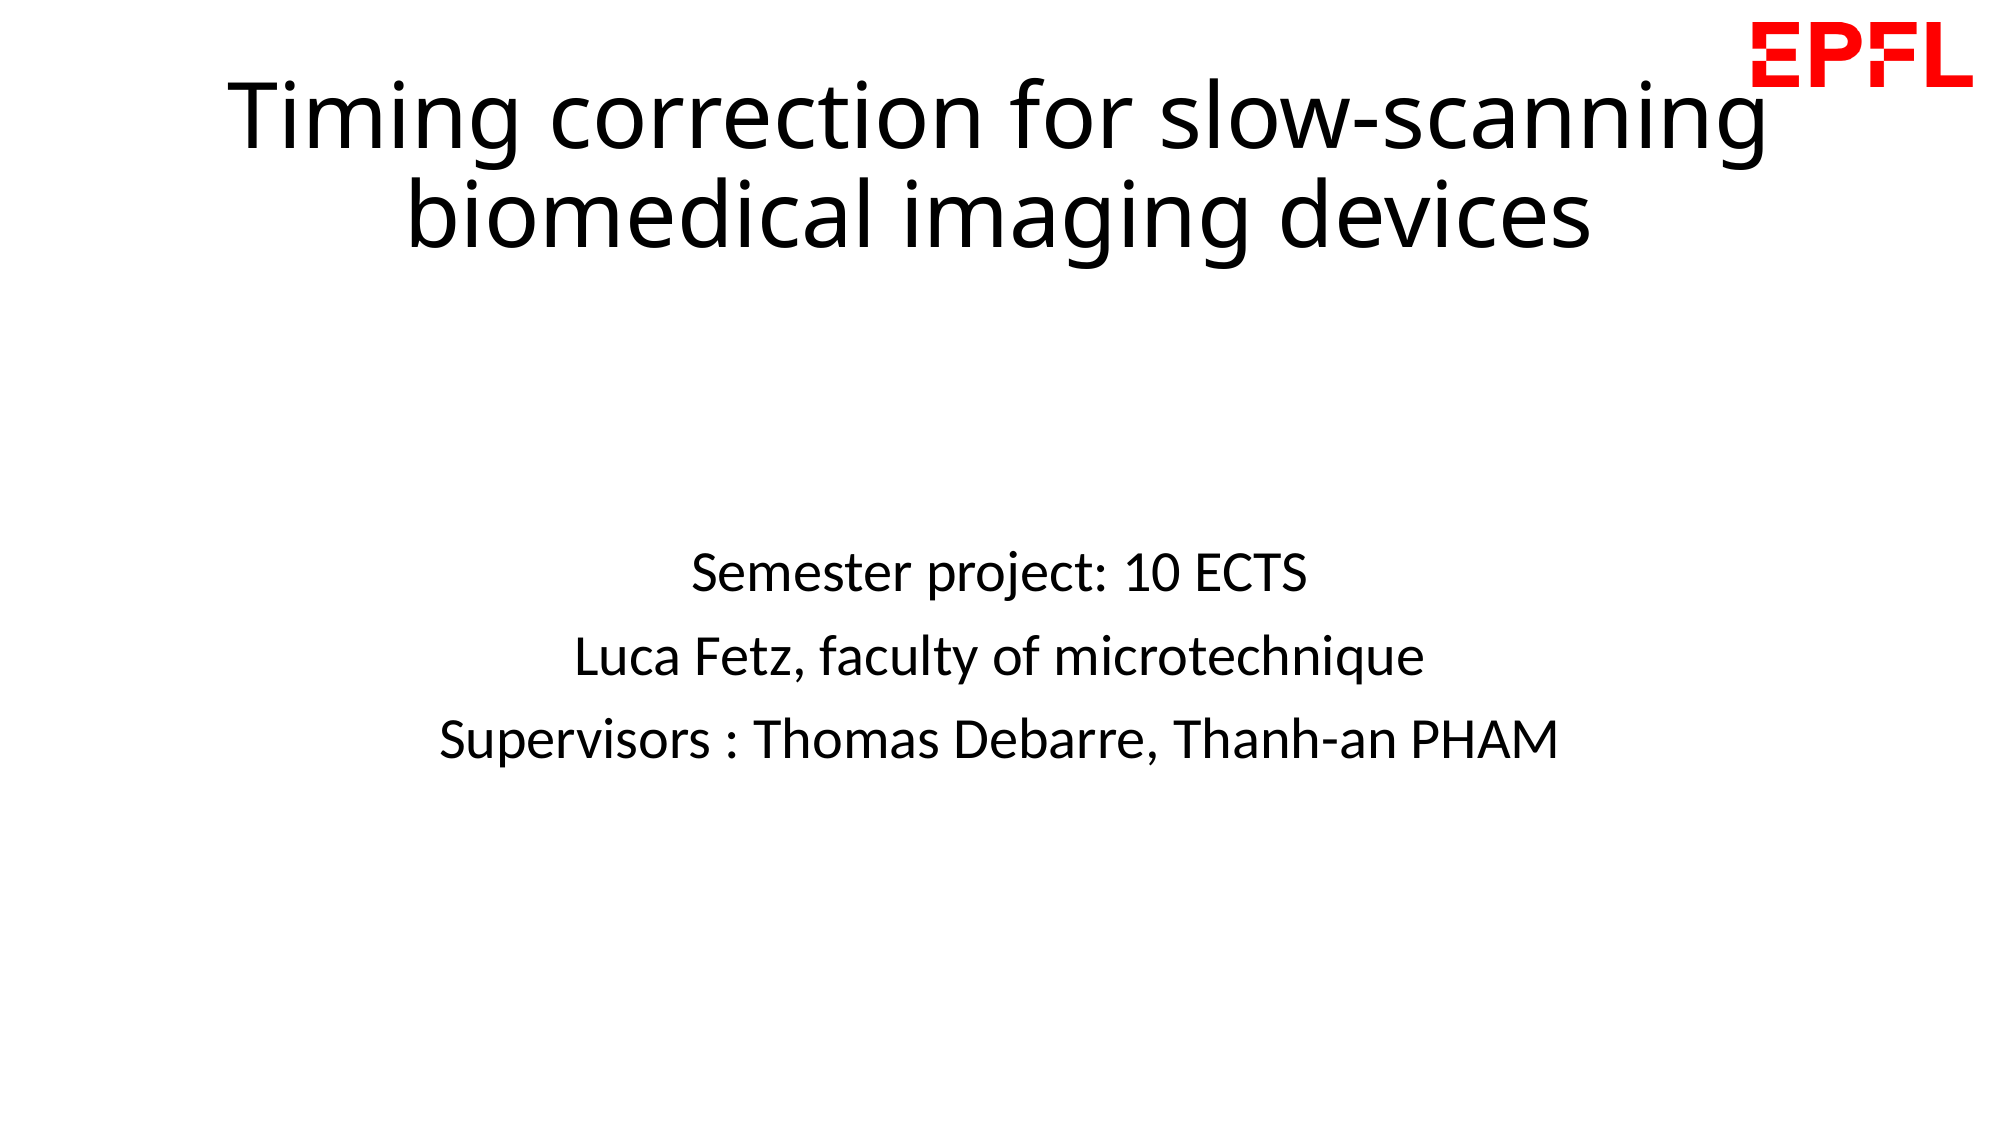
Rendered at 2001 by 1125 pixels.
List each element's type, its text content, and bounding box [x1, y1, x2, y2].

title Timing correction for slow-scanning biomedical imaging devices [137, 59, 1863, 278]
list Semester project: 10 ECTS Luca Fetz, faculty of microtechnique Supervisors : Thomas Debarre, Thanh-an PHAM [137, 299, 1863, 1014]
picture [1752, 22, 1973, 87]
